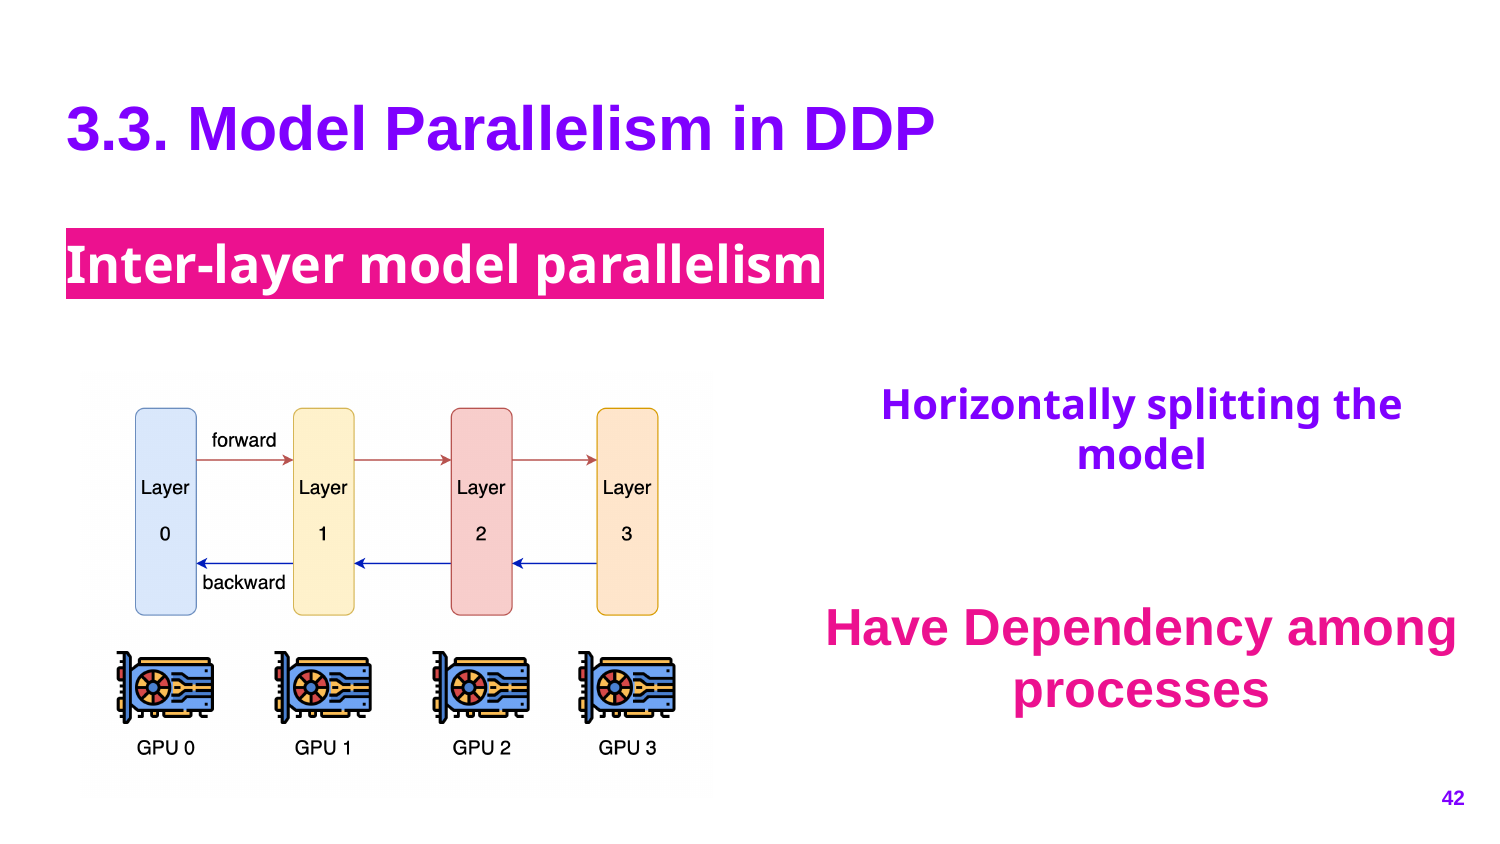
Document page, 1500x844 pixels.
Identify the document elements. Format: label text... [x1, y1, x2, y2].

slide_number ‹#› [1389, 764, 1480, 830]
title 3.3. Model Parallelism in DDP [51, 72, 1449, 167]
picture [79, 371, 713, 798]
text_box Horizontally splitting the model [848, 362, 1435, 493]
text_box Inter-layer model parallelism [51, 184, 960, 309]
text_box Have Dependency among processes [798, 578, 1485, 734]
